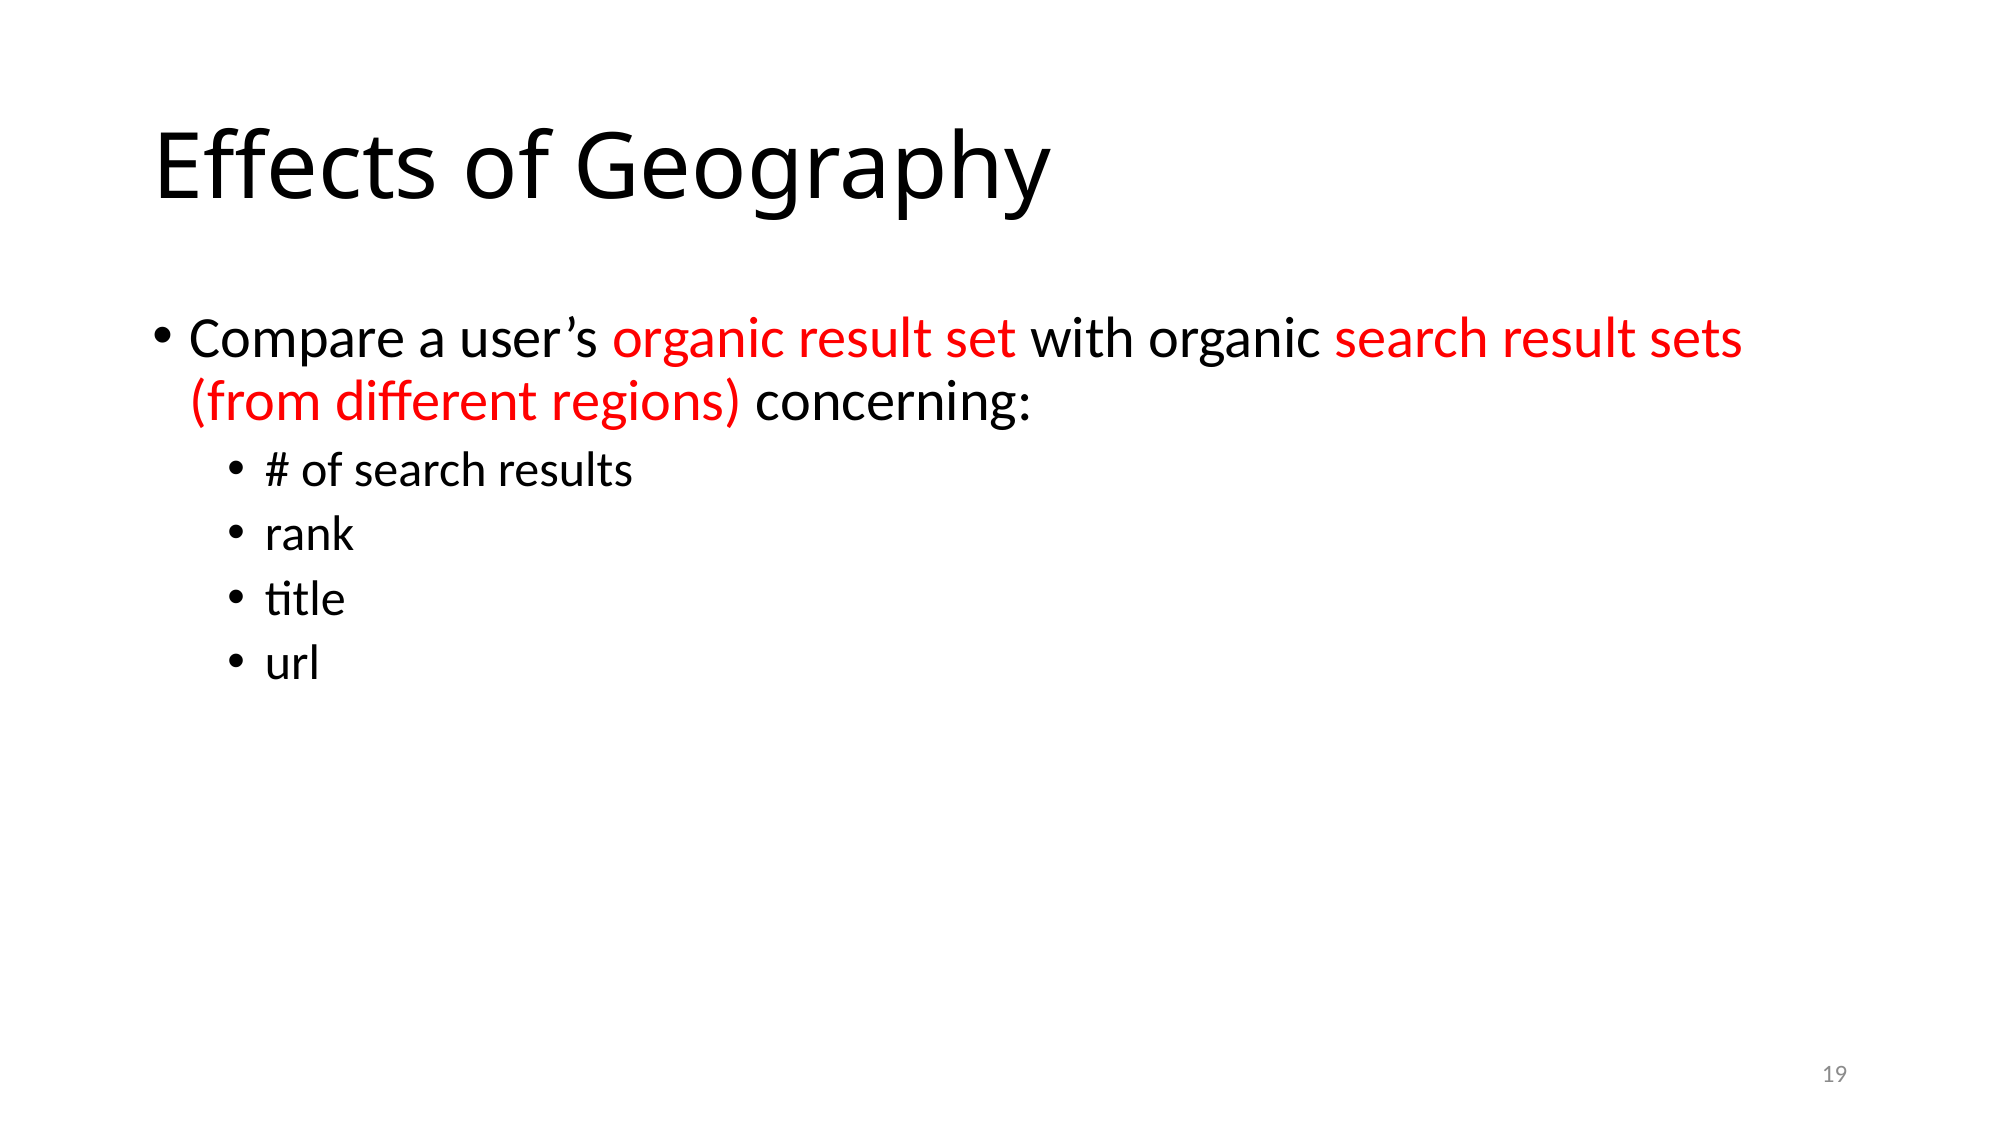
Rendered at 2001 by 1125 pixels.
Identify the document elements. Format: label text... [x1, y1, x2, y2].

title Effects of Geography [137, 59, 1863, 278]
slide_number 19 [1412, 1042, 1863, 1103]
list Compare a user’s organic result set with organic search result sets (from different regions) concerning: # of search results rank title url [137, 299, 1863, 1014]
